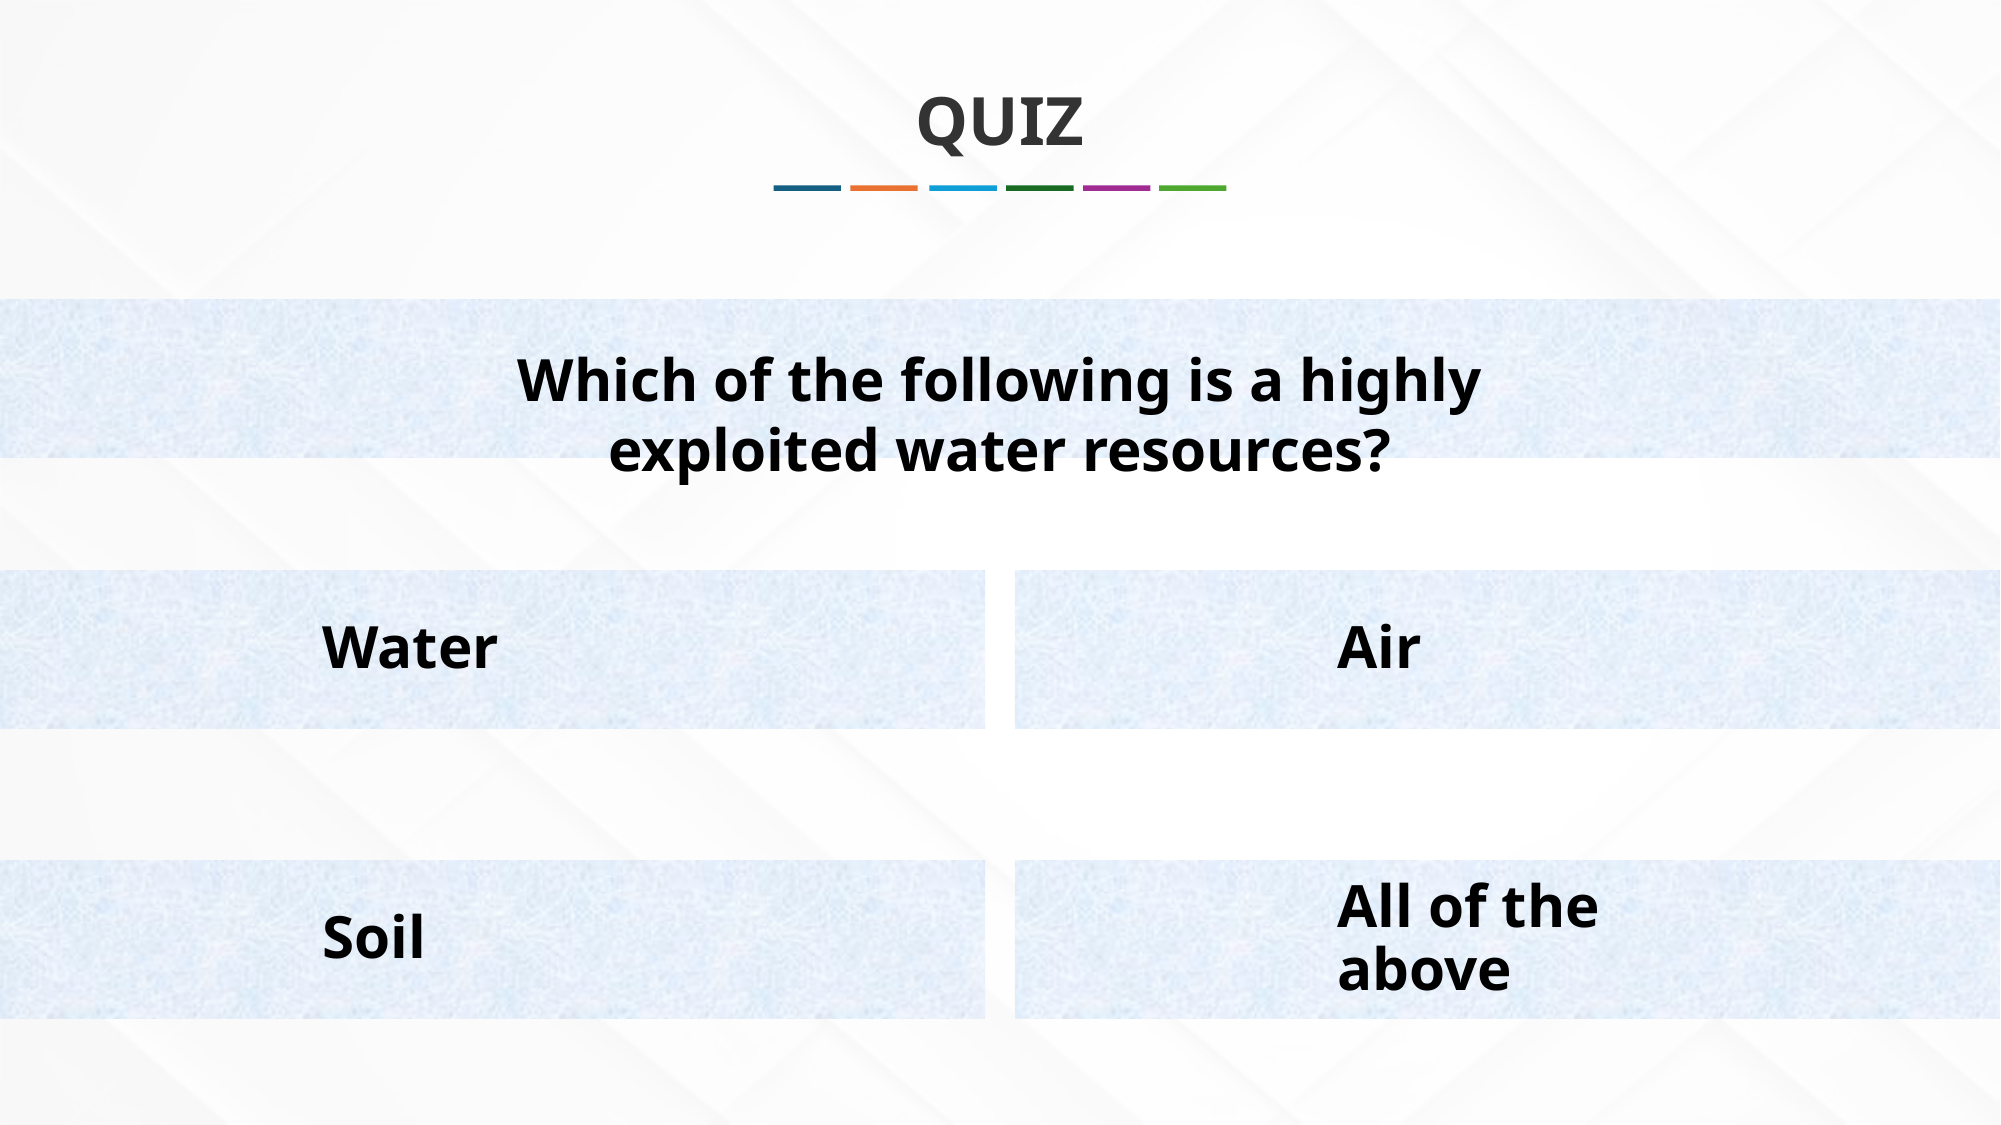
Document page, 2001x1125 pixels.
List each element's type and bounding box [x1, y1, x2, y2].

text_box [772, 184, 1227, 192]
picture [0, 0, 2000, 1125]
